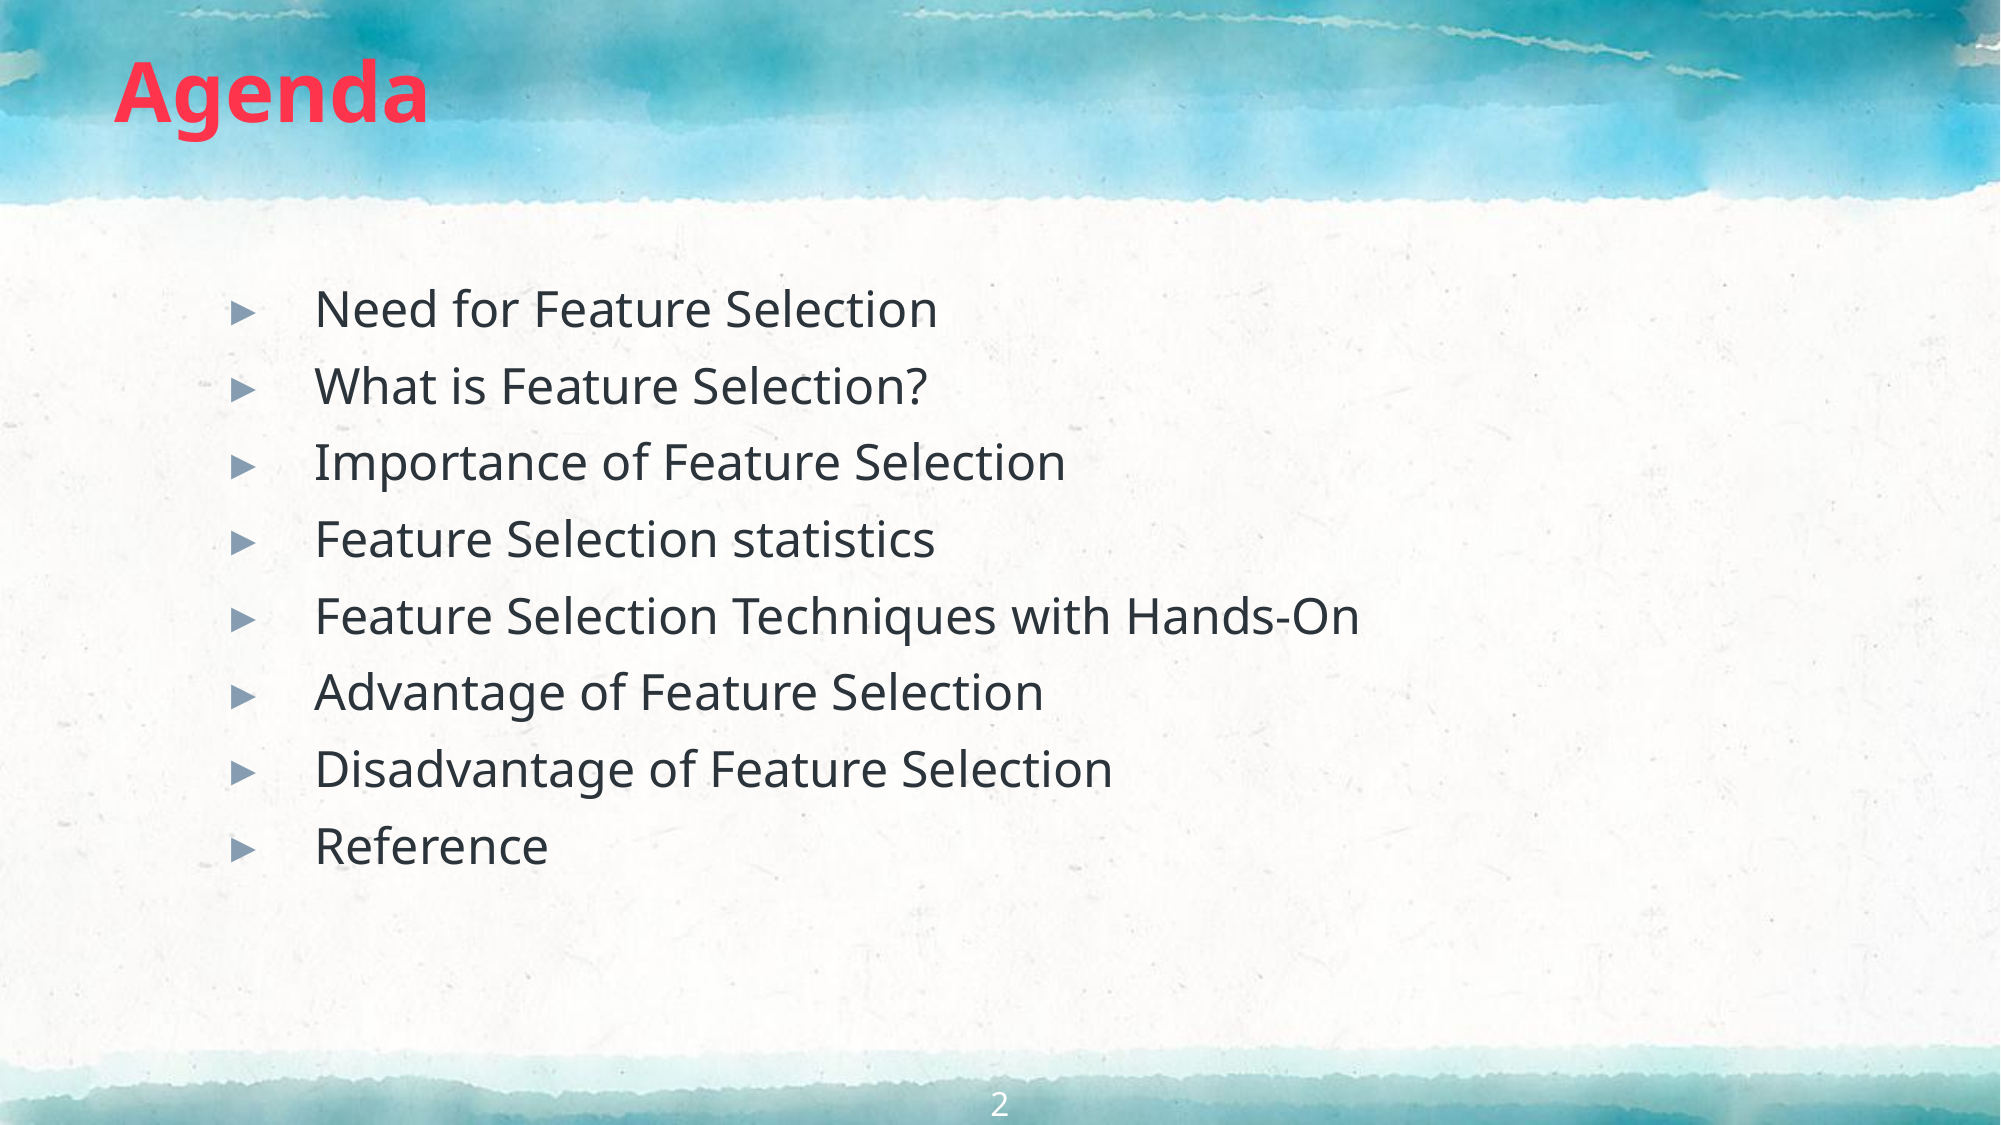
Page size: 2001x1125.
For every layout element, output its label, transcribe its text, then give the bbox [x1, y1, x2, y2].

picture [0, 0, 2001, 1125]
list Need for Feature Selection What is Feature Selection? Importance of Feature Selection Feature Selection statistics Feature Selection Techniques with Hands-On Advantage of Feature Selection Disadvantage of Feature Selection Reference [199, 262, 1801, 1078]
title Agenda [99, 0, 1900, 183]
slide_number 2 [939, 1078, 1060, 1125]
